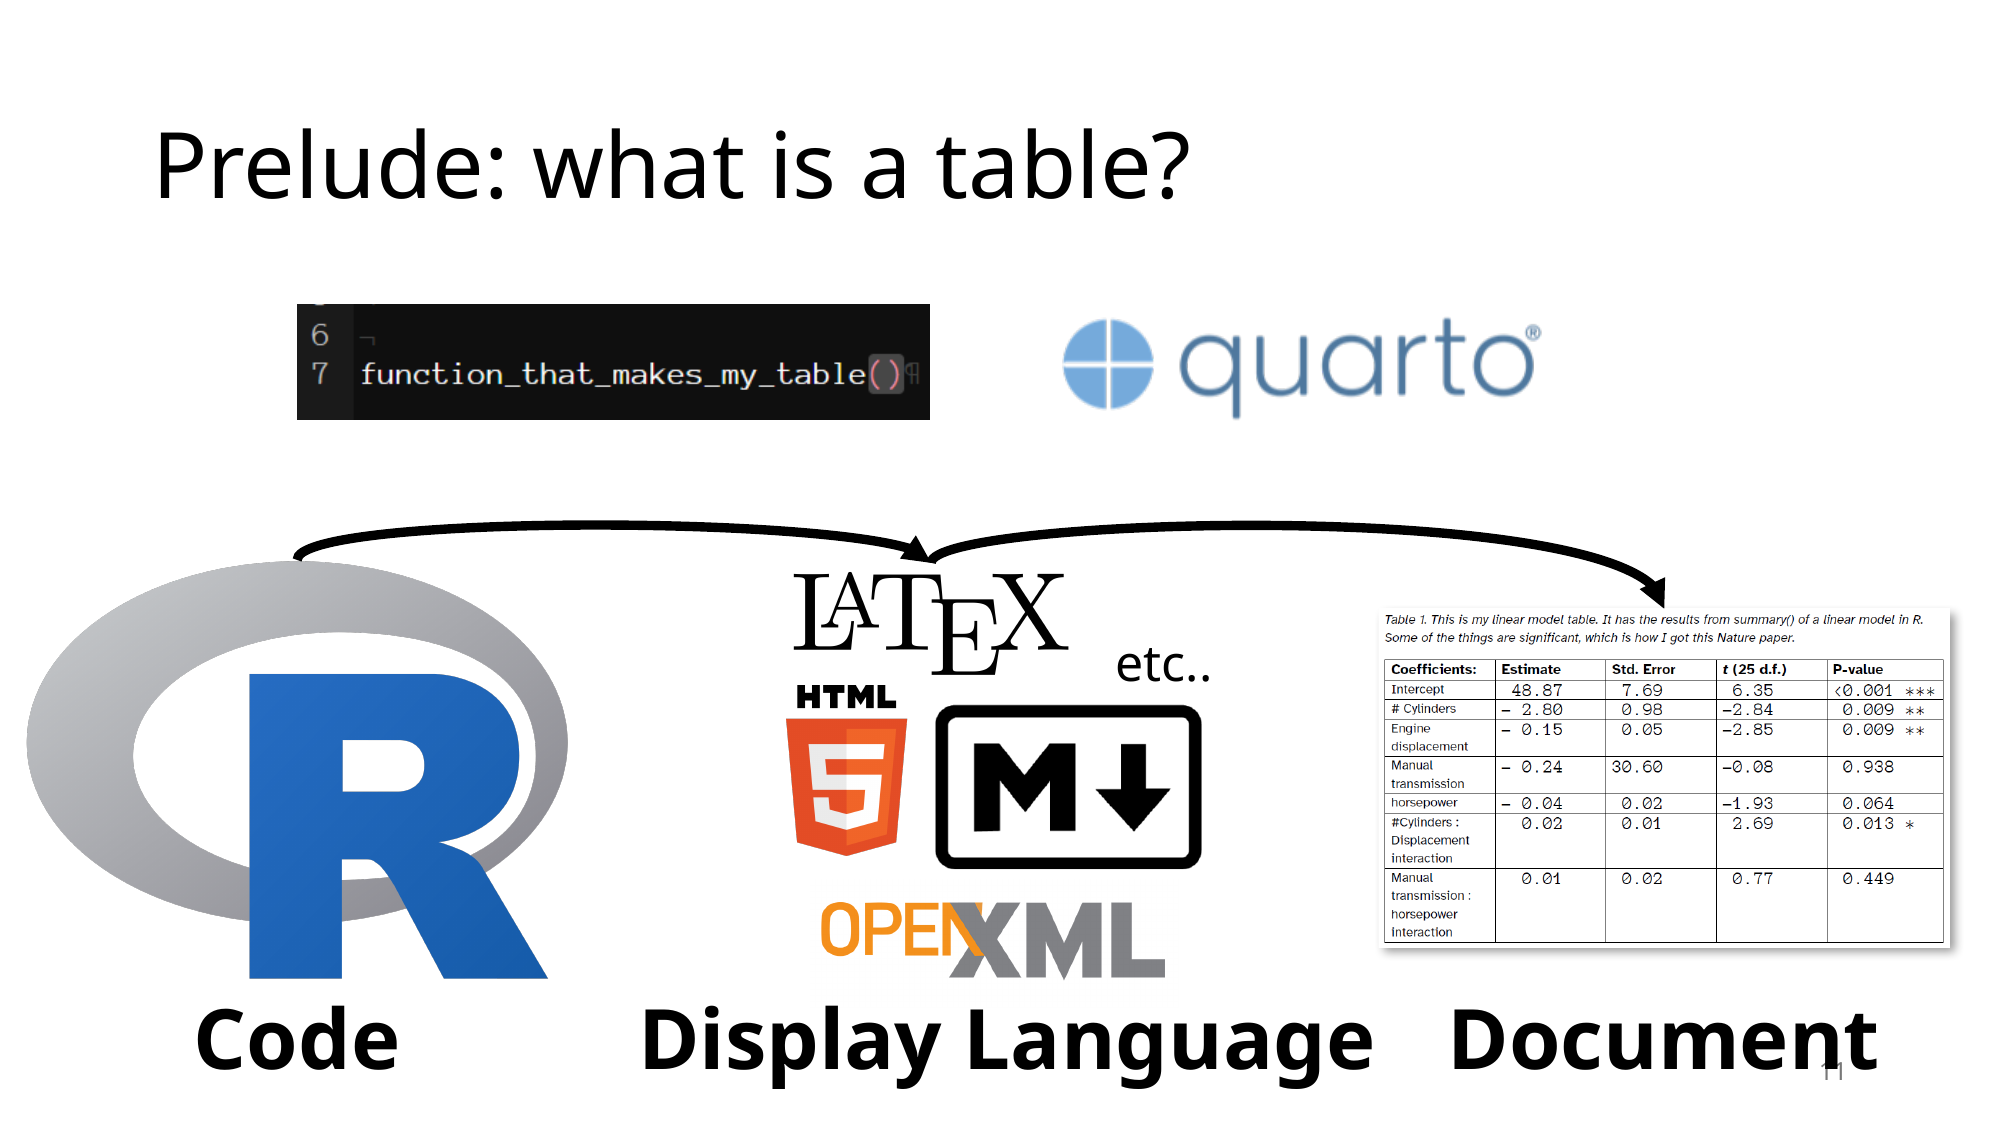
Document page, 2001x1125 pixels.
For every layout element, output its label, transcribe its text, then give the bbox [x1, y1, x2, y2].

slide_number 11 [1412, 1042, 1863, 1103]
text_box Code [179, 981, 416, 1094]
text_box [1274, 218, 1322, 953]
text_box Document [1433, 978, 1896, 1094]
picture [1047, 303, 1274, 426]
picture [25, 559, 569, 981]
title Prelude: what is a table? [137, 59, 1863, 278]
text_box Display Language [623, 978, 1391, 1094]
picture [296, 303, 612, 421]
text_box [760, 562, 1225, 1008]
picture [1322, 303, 1549, 426]
picture [617, 303, 930, 421]
picture [1377, 608, 1951, 948]
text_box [612, 243, 617, 879]
